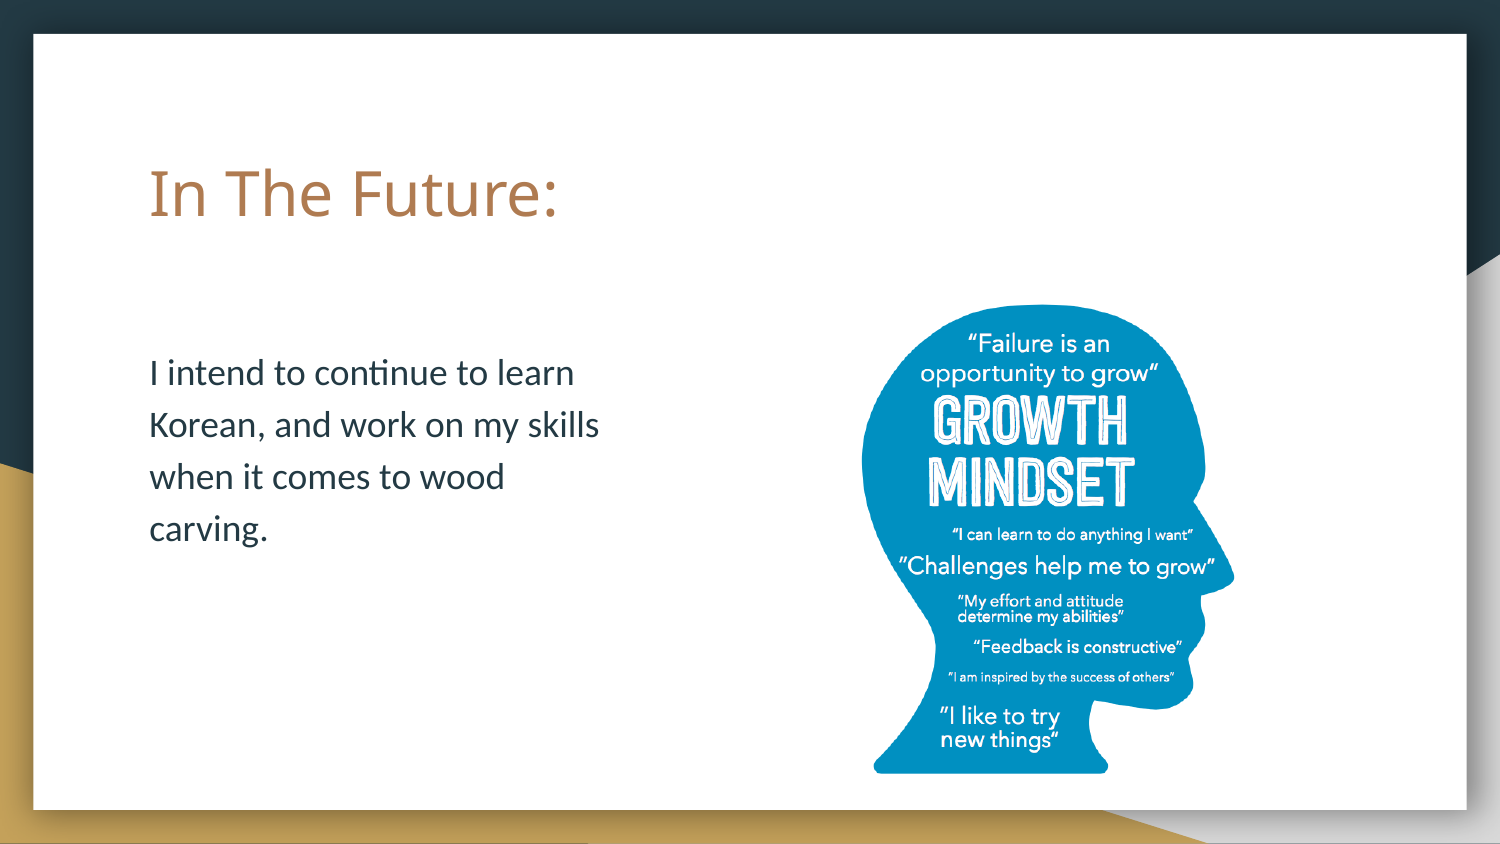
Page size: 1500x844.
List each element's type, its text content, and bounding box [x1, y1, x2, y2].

list I intend to continue to learn Korean, and work on my skills when it comes to wood carving. [134, 326, 643, 729]
title In The Future: [134, 138, 1366, 296]
picture [835, 277, 1270, 777]
